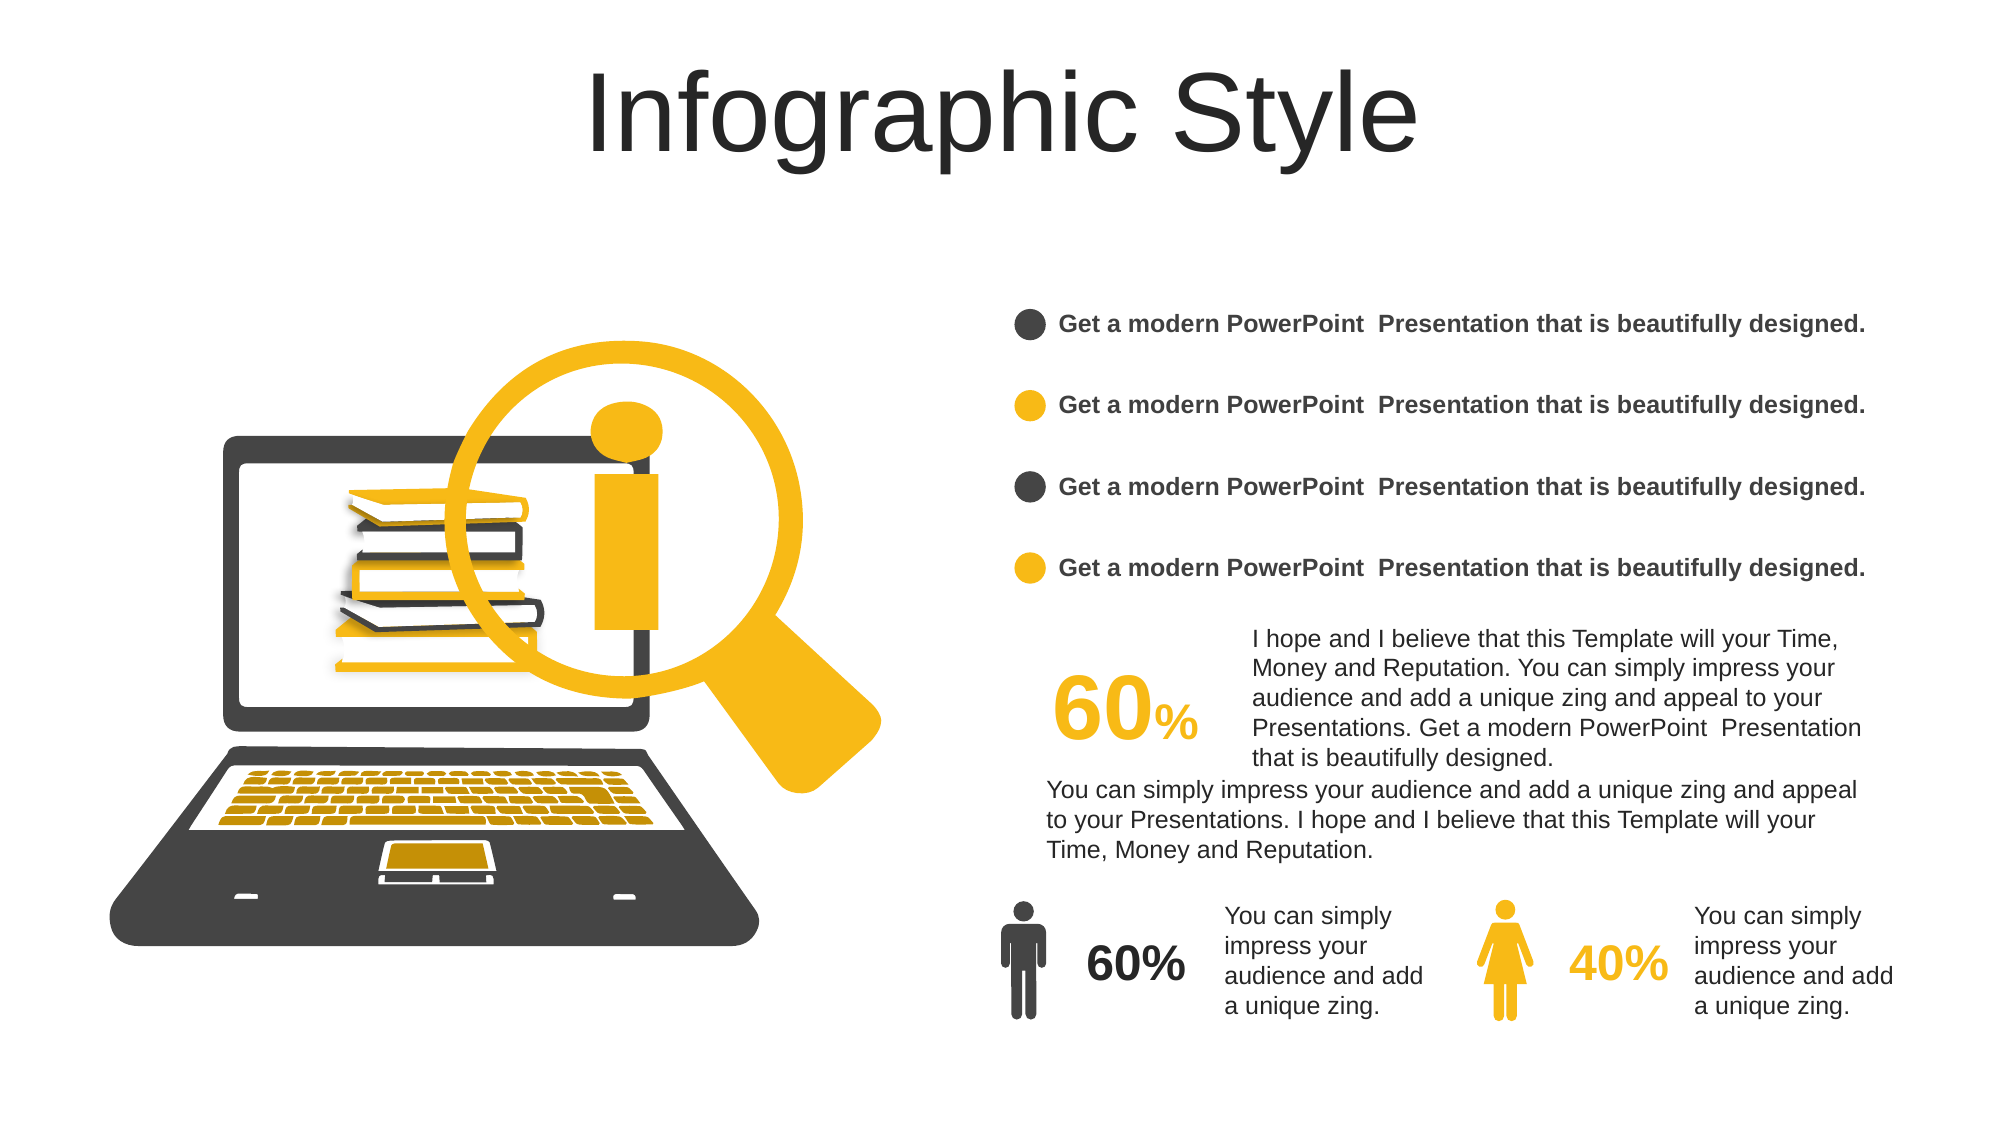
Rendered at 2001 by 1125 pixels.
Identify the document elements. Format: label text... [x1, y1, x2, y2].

text_box You can simply impress your audience and add a unique zing. [1679, 892, 1922, 1027]
text_box [1013, 388, 1043, 423]
text_box You can simply impress your audience and add a unique zing. [1209, 892, 1452, 1027]
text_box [109, 340, 881, 947]
text_box [1013, 551, 1043, 585]
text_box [1476, 899, 1696, 1022]
text_box You can simply impress your audience and add a unique zing and appeal to your Presentations. I hope and I believe that this Template will your Time, Money and Reputation. [1031, 766, 1881, 871]
text_box 60% [1013, 640, 1237, 766]
text_box Get a modern PowerPoint Presentation that is beautifully designed. [1043, 381, 1889, 427]
text_box [1013, 470, 1043, 504]
text_box I hope and I believe that this Template will your Time, Money and Reputation. You can simply impress your audience and add a unique zing and appeal to your Presentations. Get a modern PowerPoint Presentation that is beautifully designed. [1237, 614, 1908, 780]
text_box Get a modern PowerPoint Presentation that is beautifully designed. [1043, 543, 1889, 589]
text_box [1001, 901, 1214, 1020]
text_box Get a modern PowerPoint Presentation that is beautifully designed. [1043, 300, 1889, 346]
list Infographic Style [53, 55, 1952, 175]
text_box [1013, 307, 1043, 342]
text_box Get a modern PowerPoint Presentation that is beautifully designed. [1043, 462, 1889, 508]
